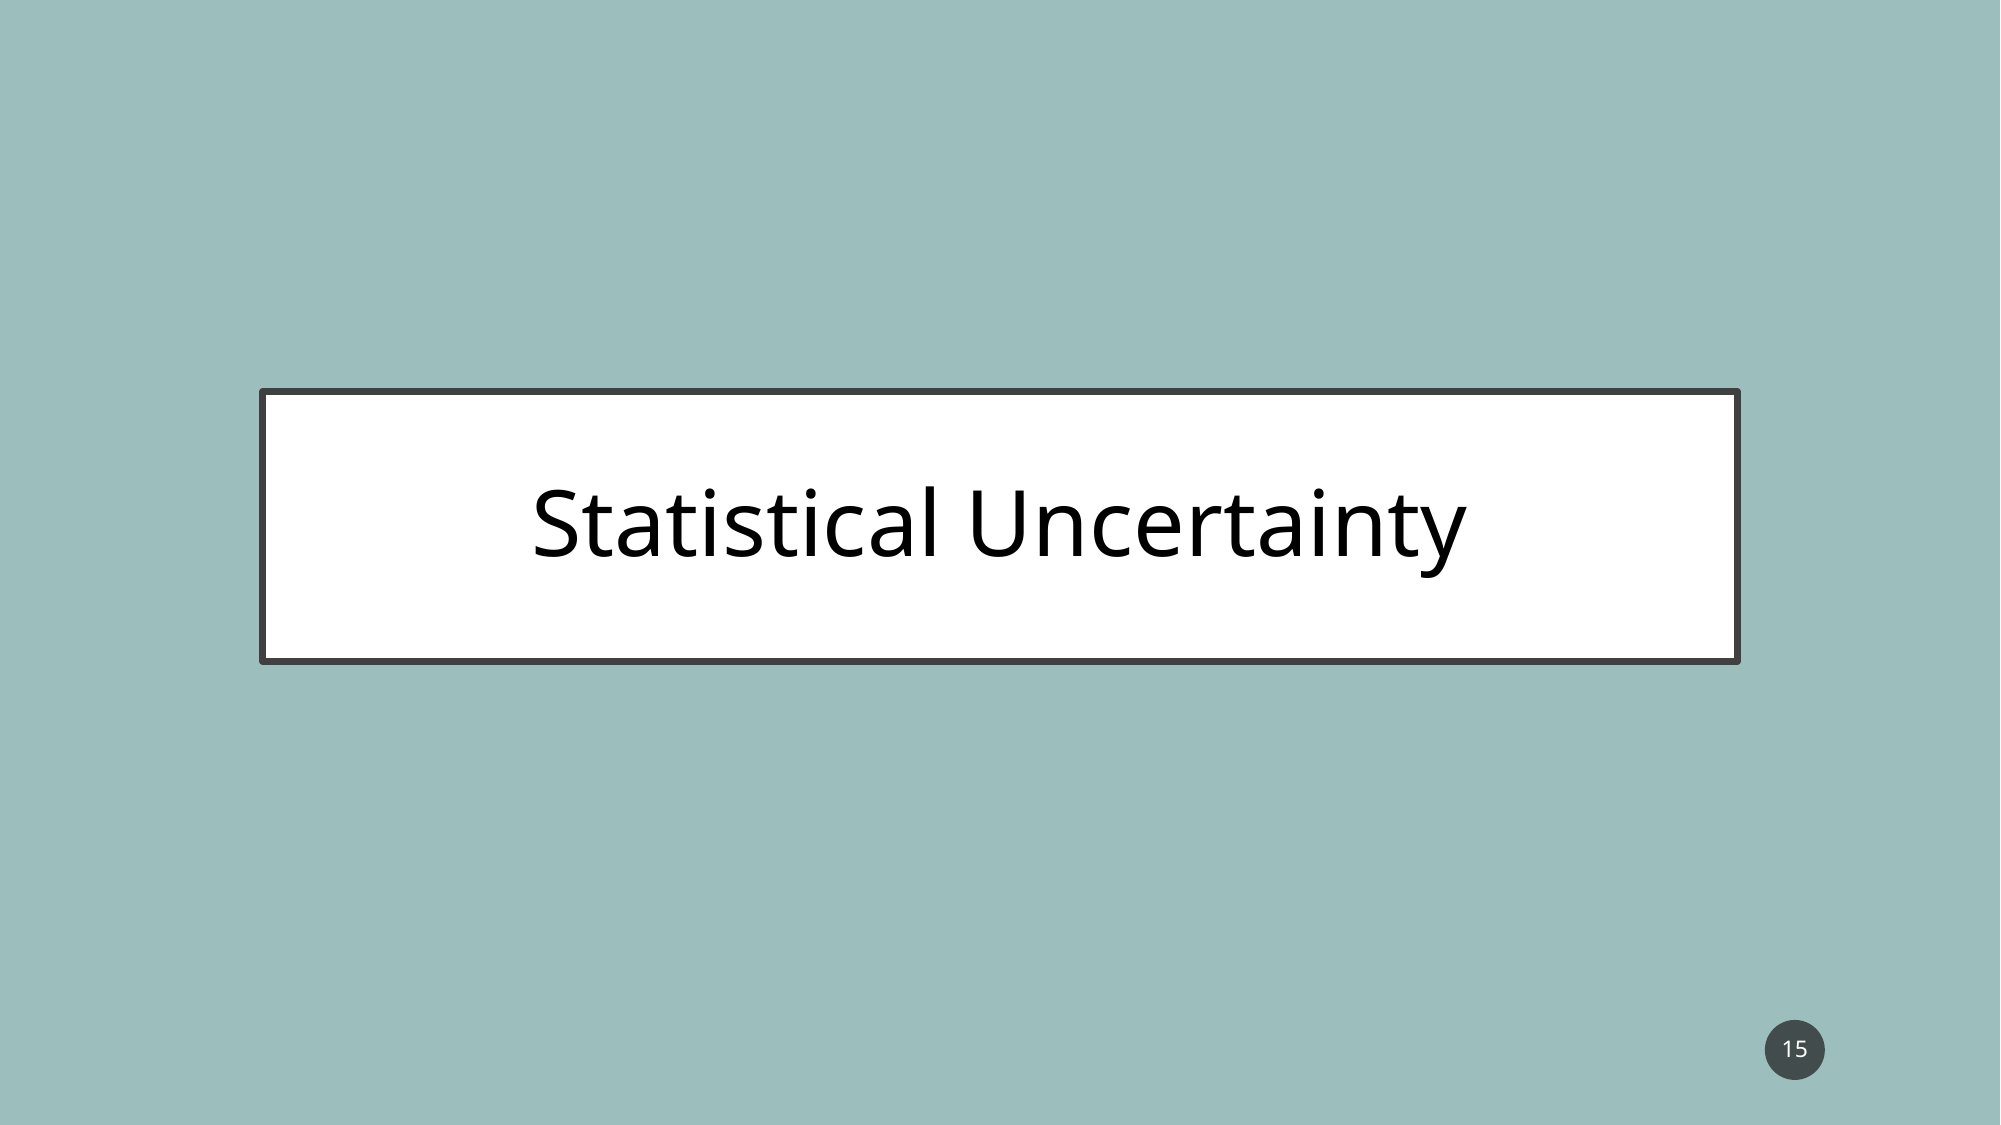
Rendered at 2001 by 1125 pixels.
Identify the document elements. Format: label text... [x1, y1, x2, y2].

slide_number 14 [1764, 1019, 1825, 1080]
title Statistical Uncertainty [259, 388, 1741, 665]
